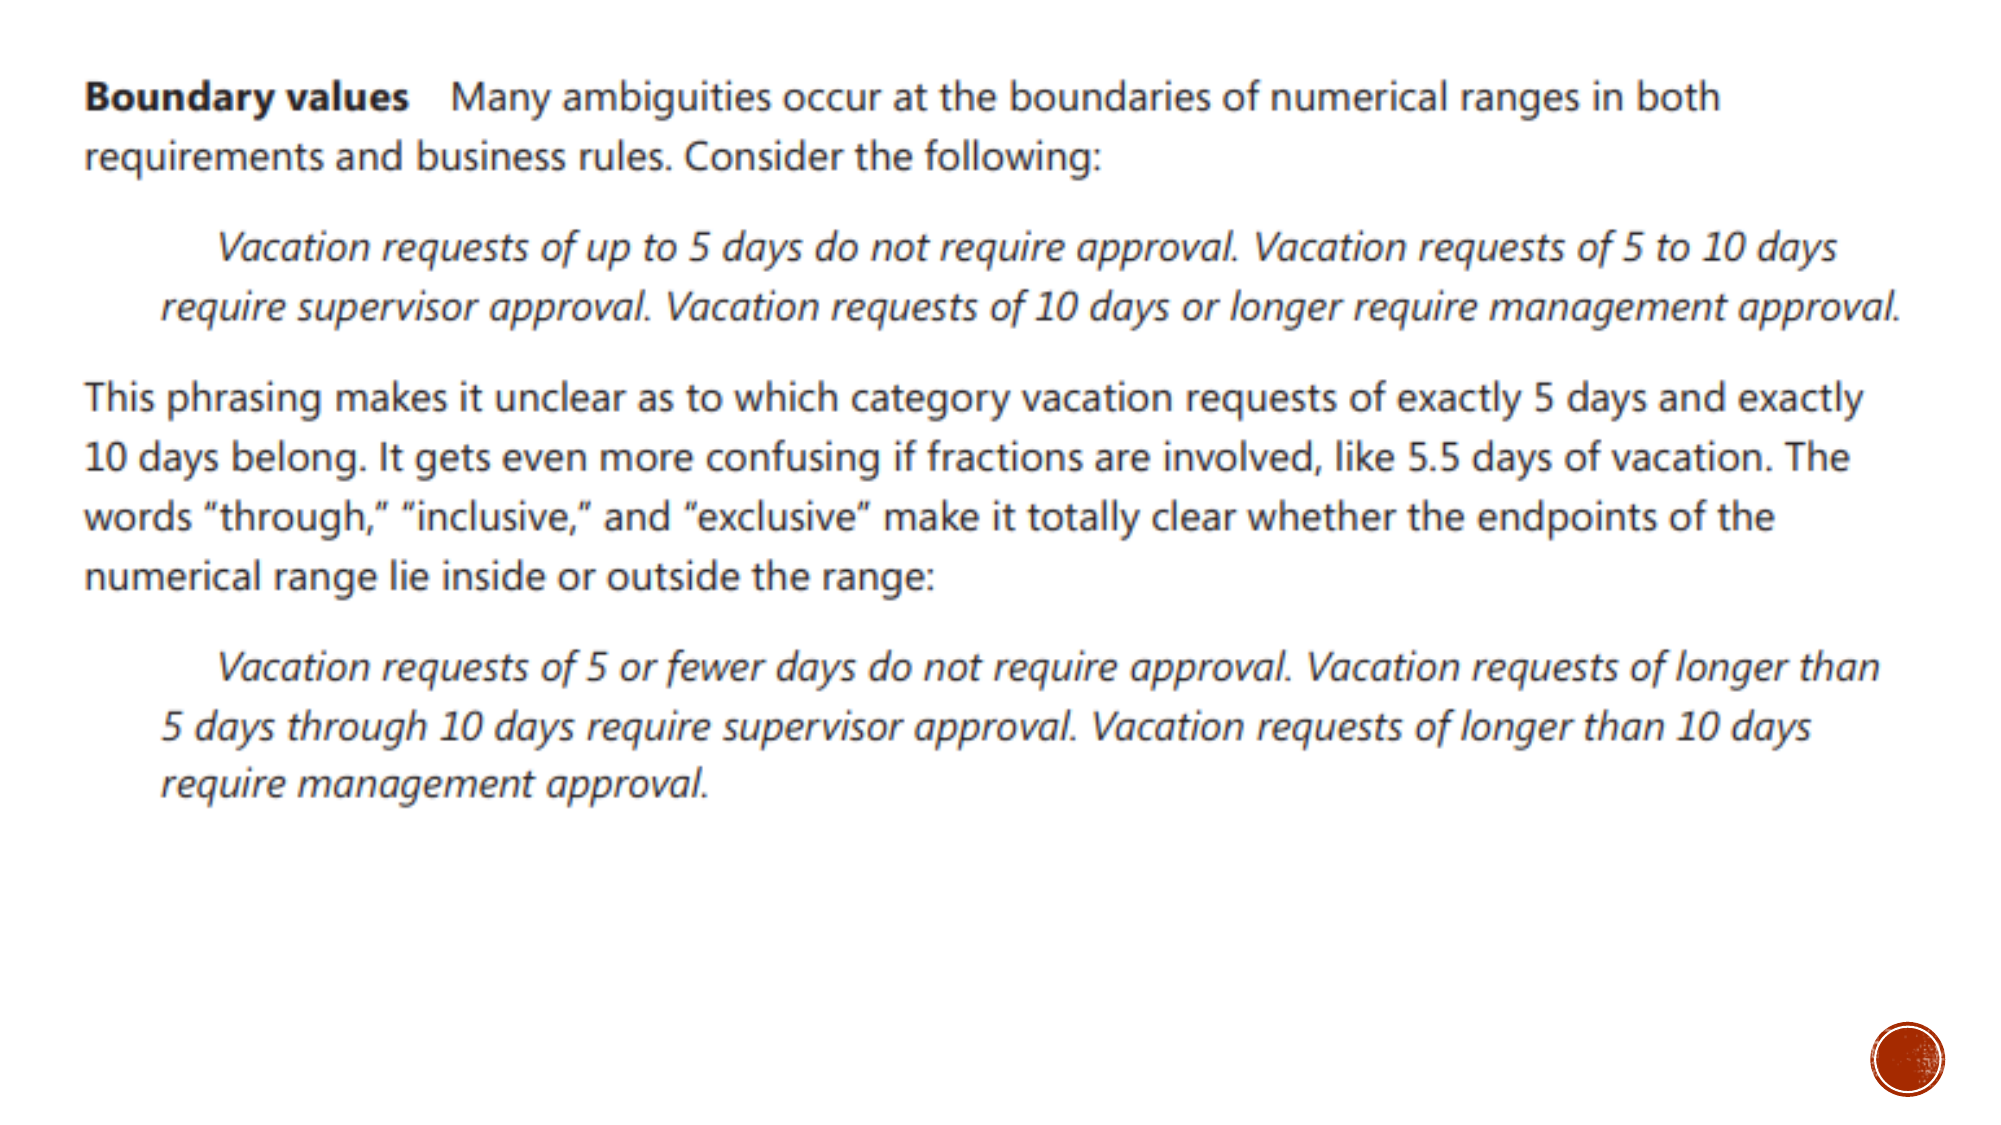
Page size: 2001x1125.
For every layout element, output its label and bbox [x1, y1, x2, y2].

picture [63, 62, 1929, 822]
